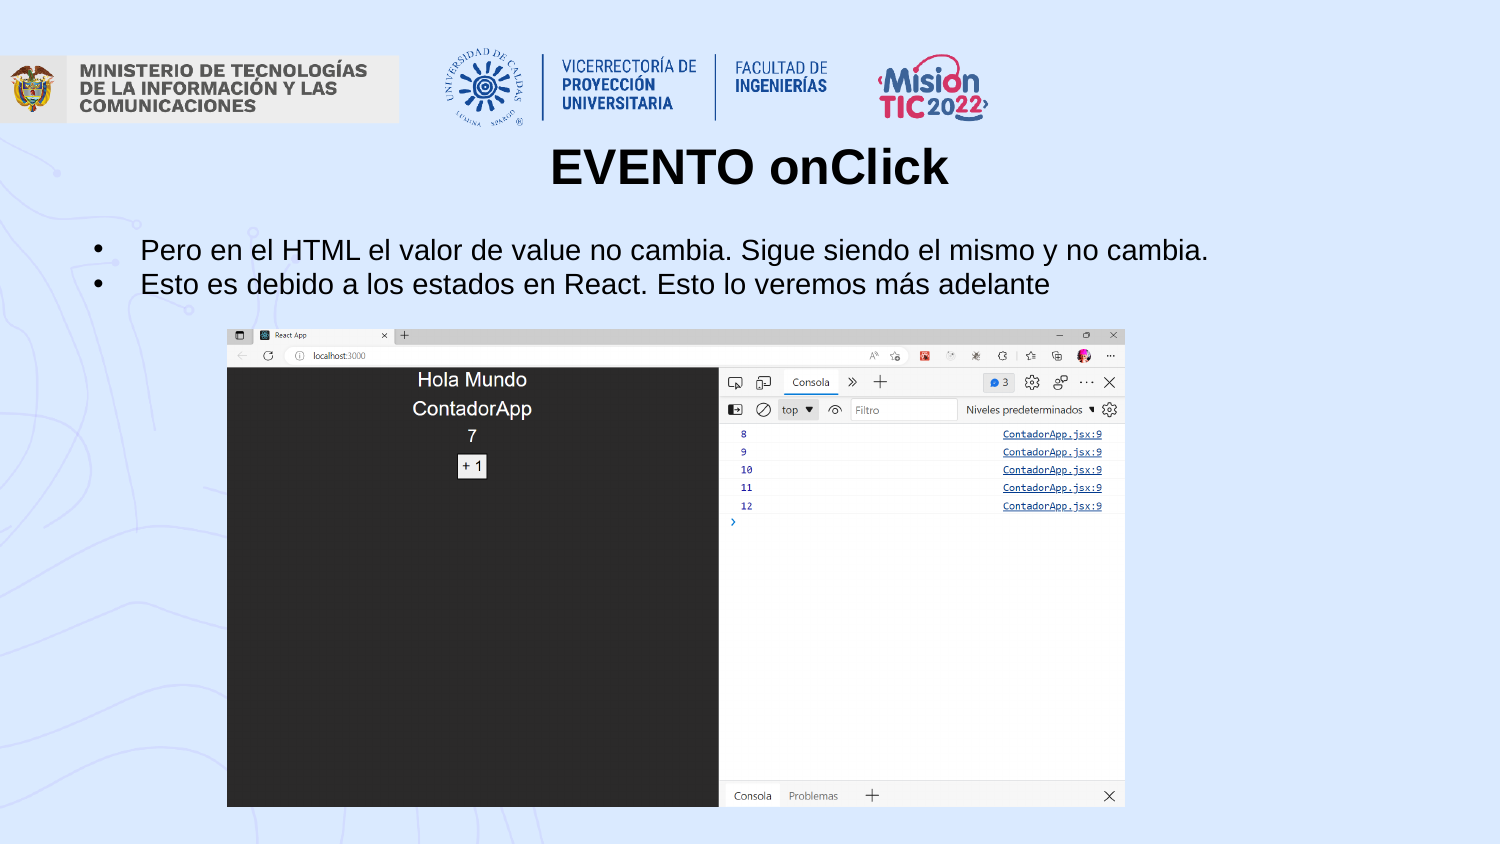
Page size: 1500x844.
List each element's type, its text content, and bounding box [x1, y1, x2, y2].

picture [0, 0, 1500, 844]
text_box Pero en el HTML el valor de value no cambia. Sigue siendo el mismo y no cambia. Esto es debido a los estados en React. Esto lo veremos más adelante [78, 223, 1453, 308]
text_box EVENTO onClick [196, 127, 1304, 202]
